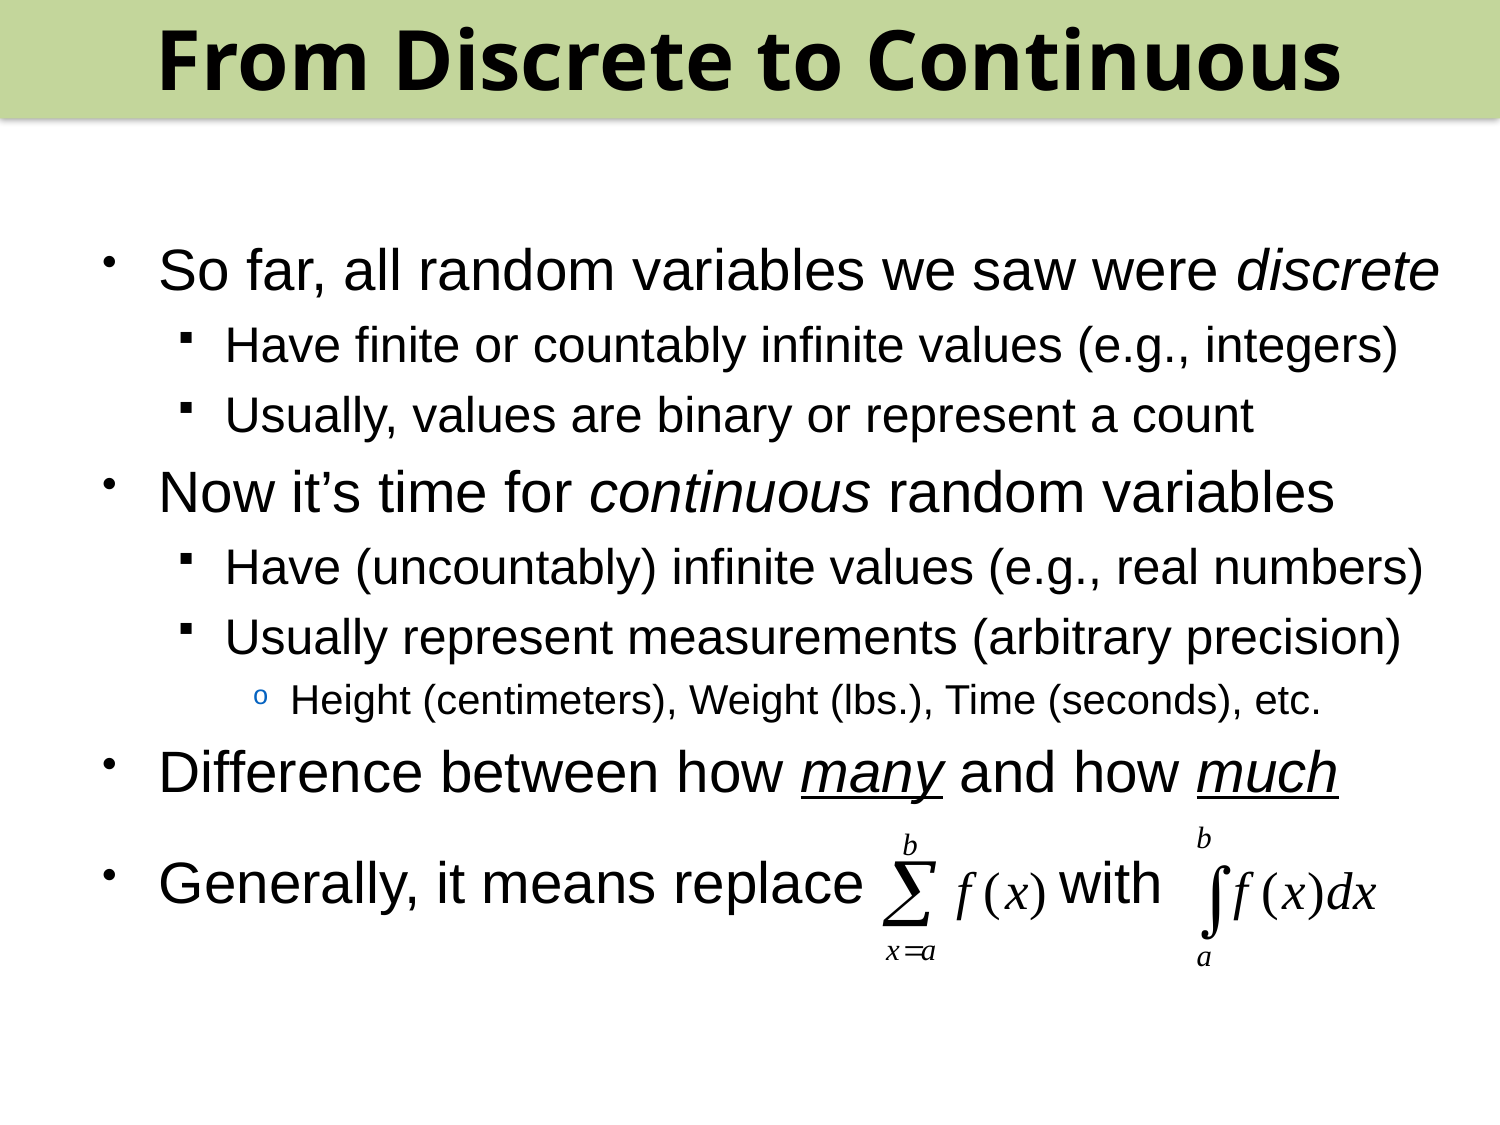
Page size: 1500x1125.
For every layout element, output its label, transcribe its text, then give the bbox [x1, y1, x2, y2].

text_box From Discrete to Continuous [0, 0, 1500, 122]
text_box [1184, 812, 1388, 981]
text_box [874, 821, 1056, 972]
list So far, all random variables we saw were discrete Have finite or countably infinite values (e.g., integers) Usually, values are binary or represent a count Now it’s time for continuous random variables Have (uncountably) infinite values (e.g., real numbers) Usually represent measurements (arbitrary precision) Height (centimeters), Weight (lbs.), Time (seconds), etc. Difference between how many and how much Generally, it means replace with [87, 224, 1463, 1075]
